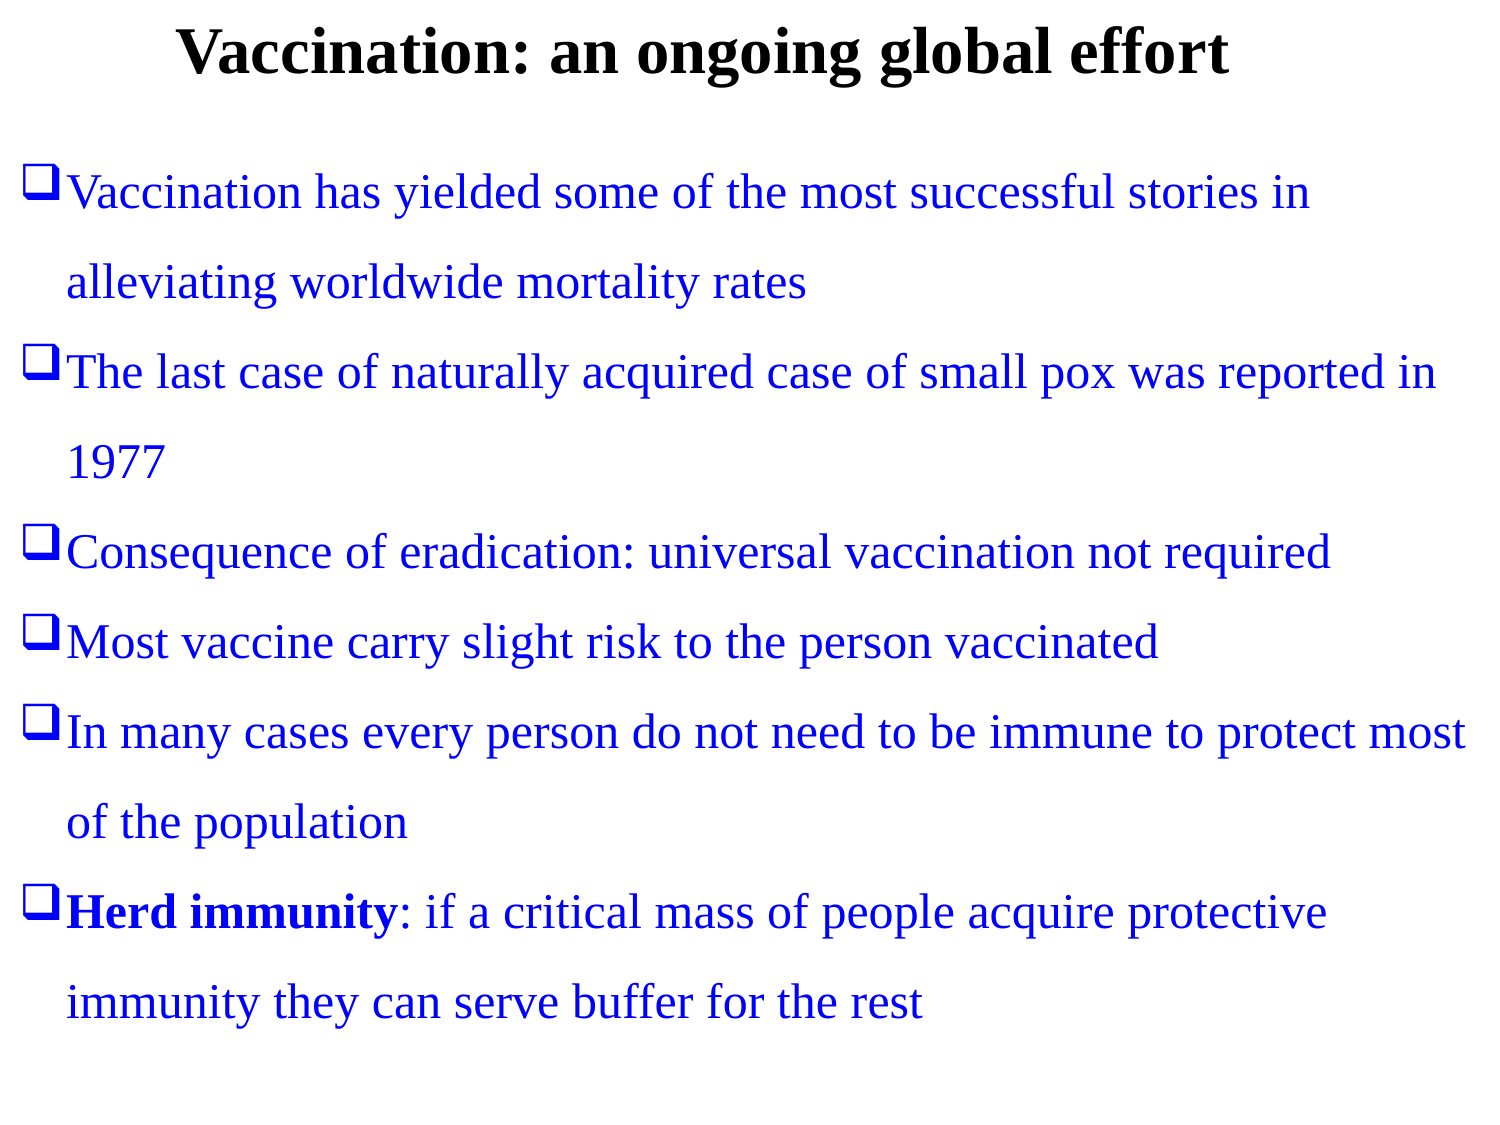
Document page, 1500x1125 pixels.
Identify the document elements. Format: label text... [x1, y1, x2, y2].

text_box Vaccination: an ongoing global effort [160, 0, 1247, 95]
text_box Vaccination has yielded some of the most successful stories in alleviating worldwide mortality rates The last case of naturally acquired case of small pox was reported in 1977 Consequence of eradication: universal vaccination not required Most vaccine carry slight risk to the person vaccinated In many cases every person do not need to be immune to protect most of the population Herd immunity: if a critical mass of people acquire protective immunity they can serve buffer for the rest [4, 121, 1488, 1125]
